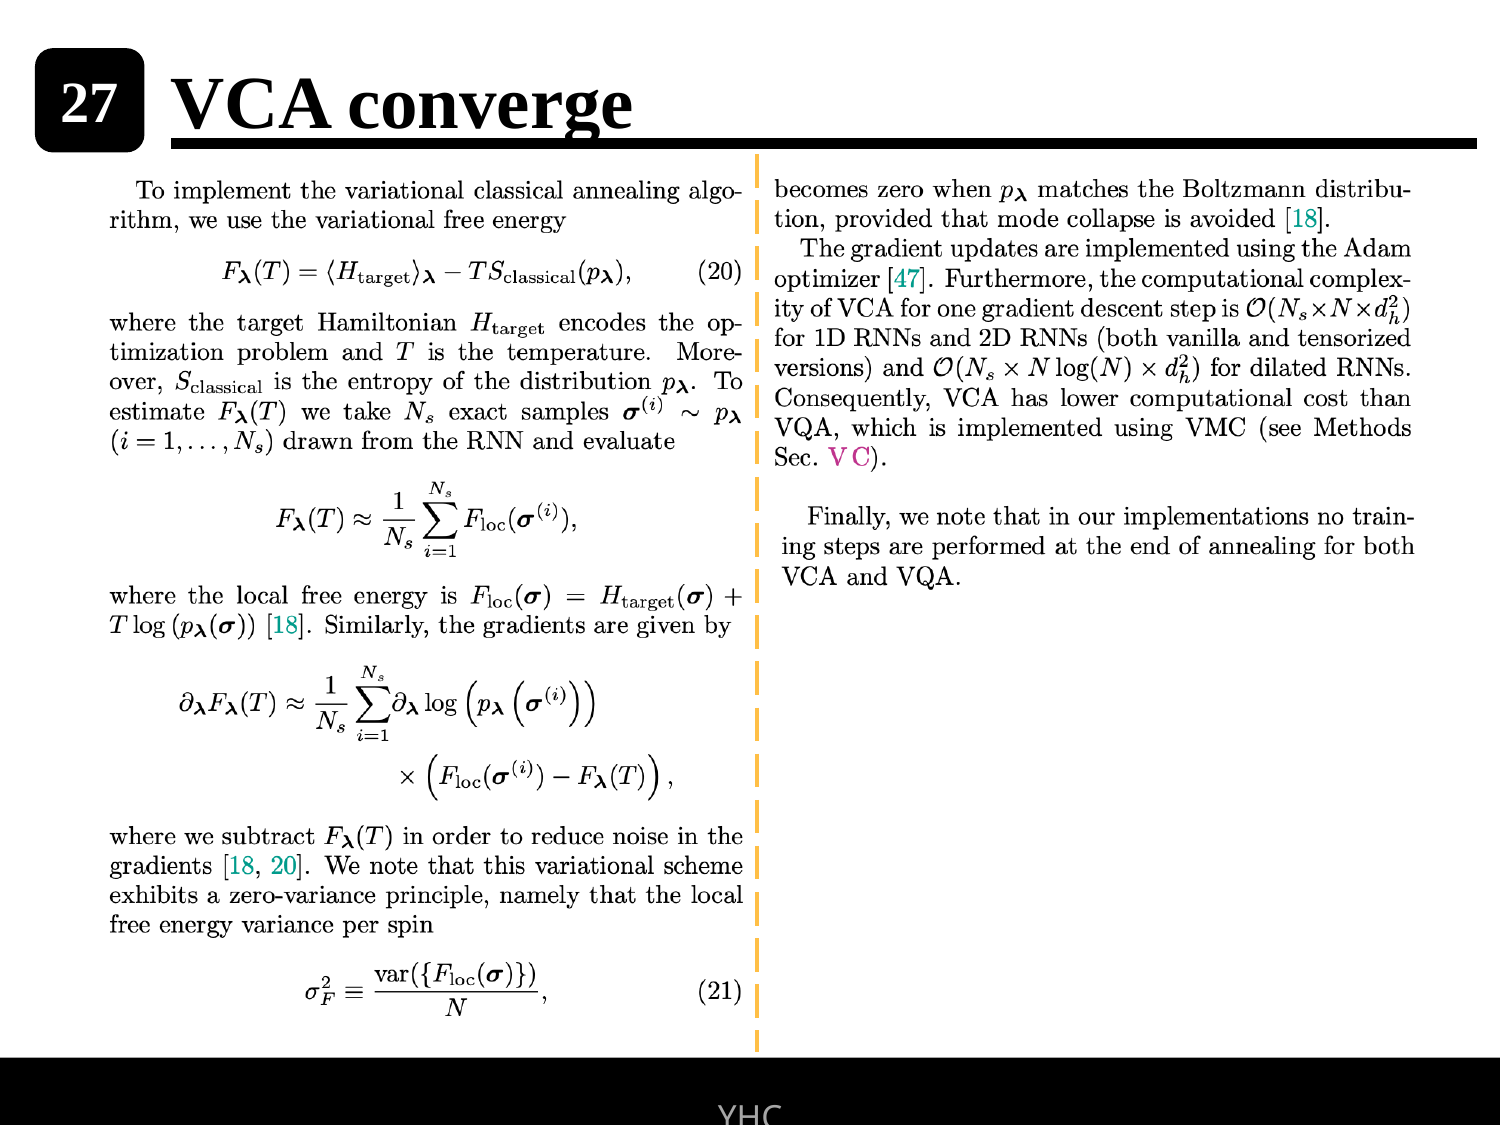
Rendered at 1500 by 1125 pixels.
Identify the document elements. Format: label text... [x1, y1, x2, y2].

picture [769, 498, 1420, 596]
slide_number 27 [36, 48, 144, 151]
picture [769, 174, 1420, 481]
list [100, 174, 750, 1034]
title VCA converge [154, 54, 1397, 155]
